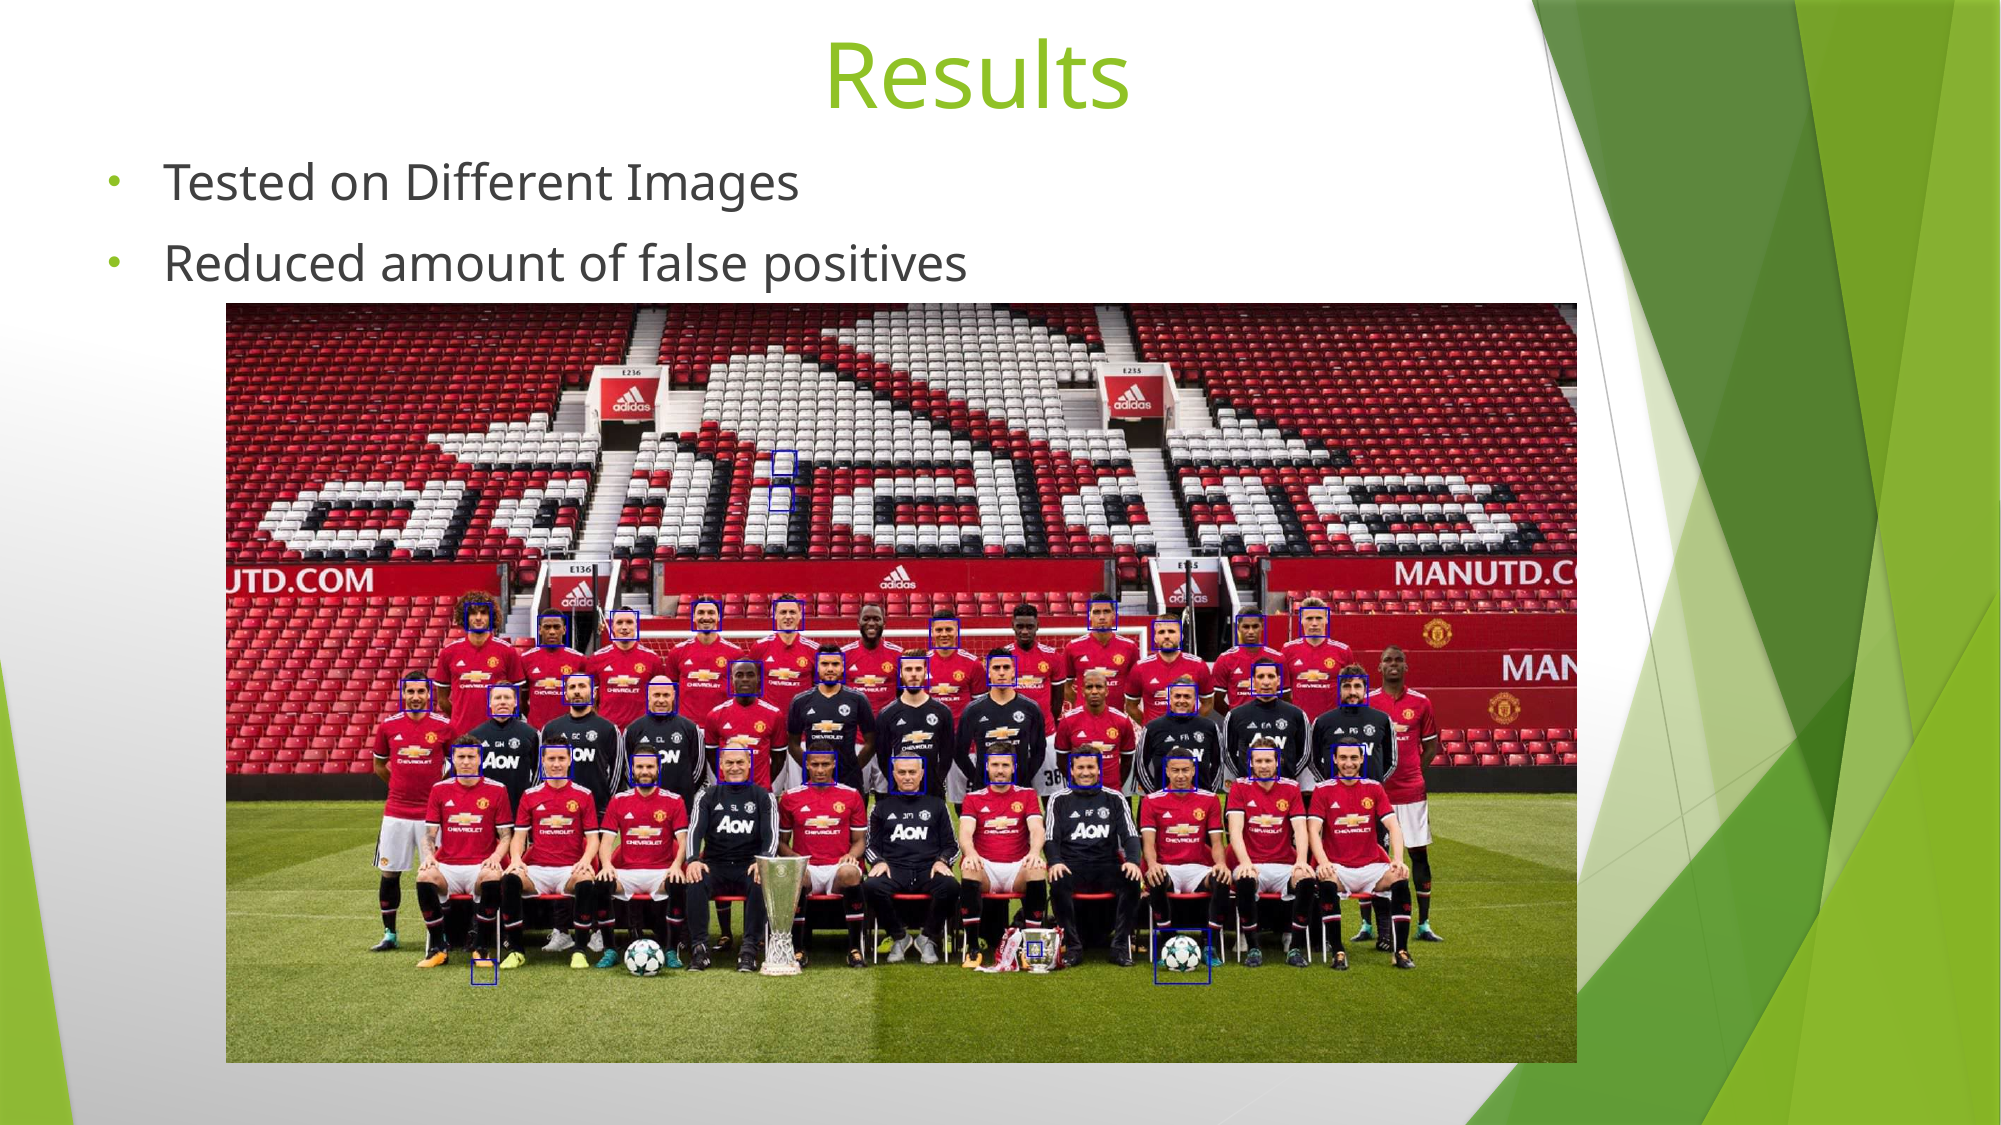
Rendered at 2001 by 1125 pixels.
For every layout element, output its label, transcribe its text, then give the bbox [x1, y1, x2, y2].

picture [225, 302, 1577, 1063]
title Results [152, 0, 1803, 143]
list Tested on Different Images Reduced amount of false positives [92, 143, 1863, 999]
